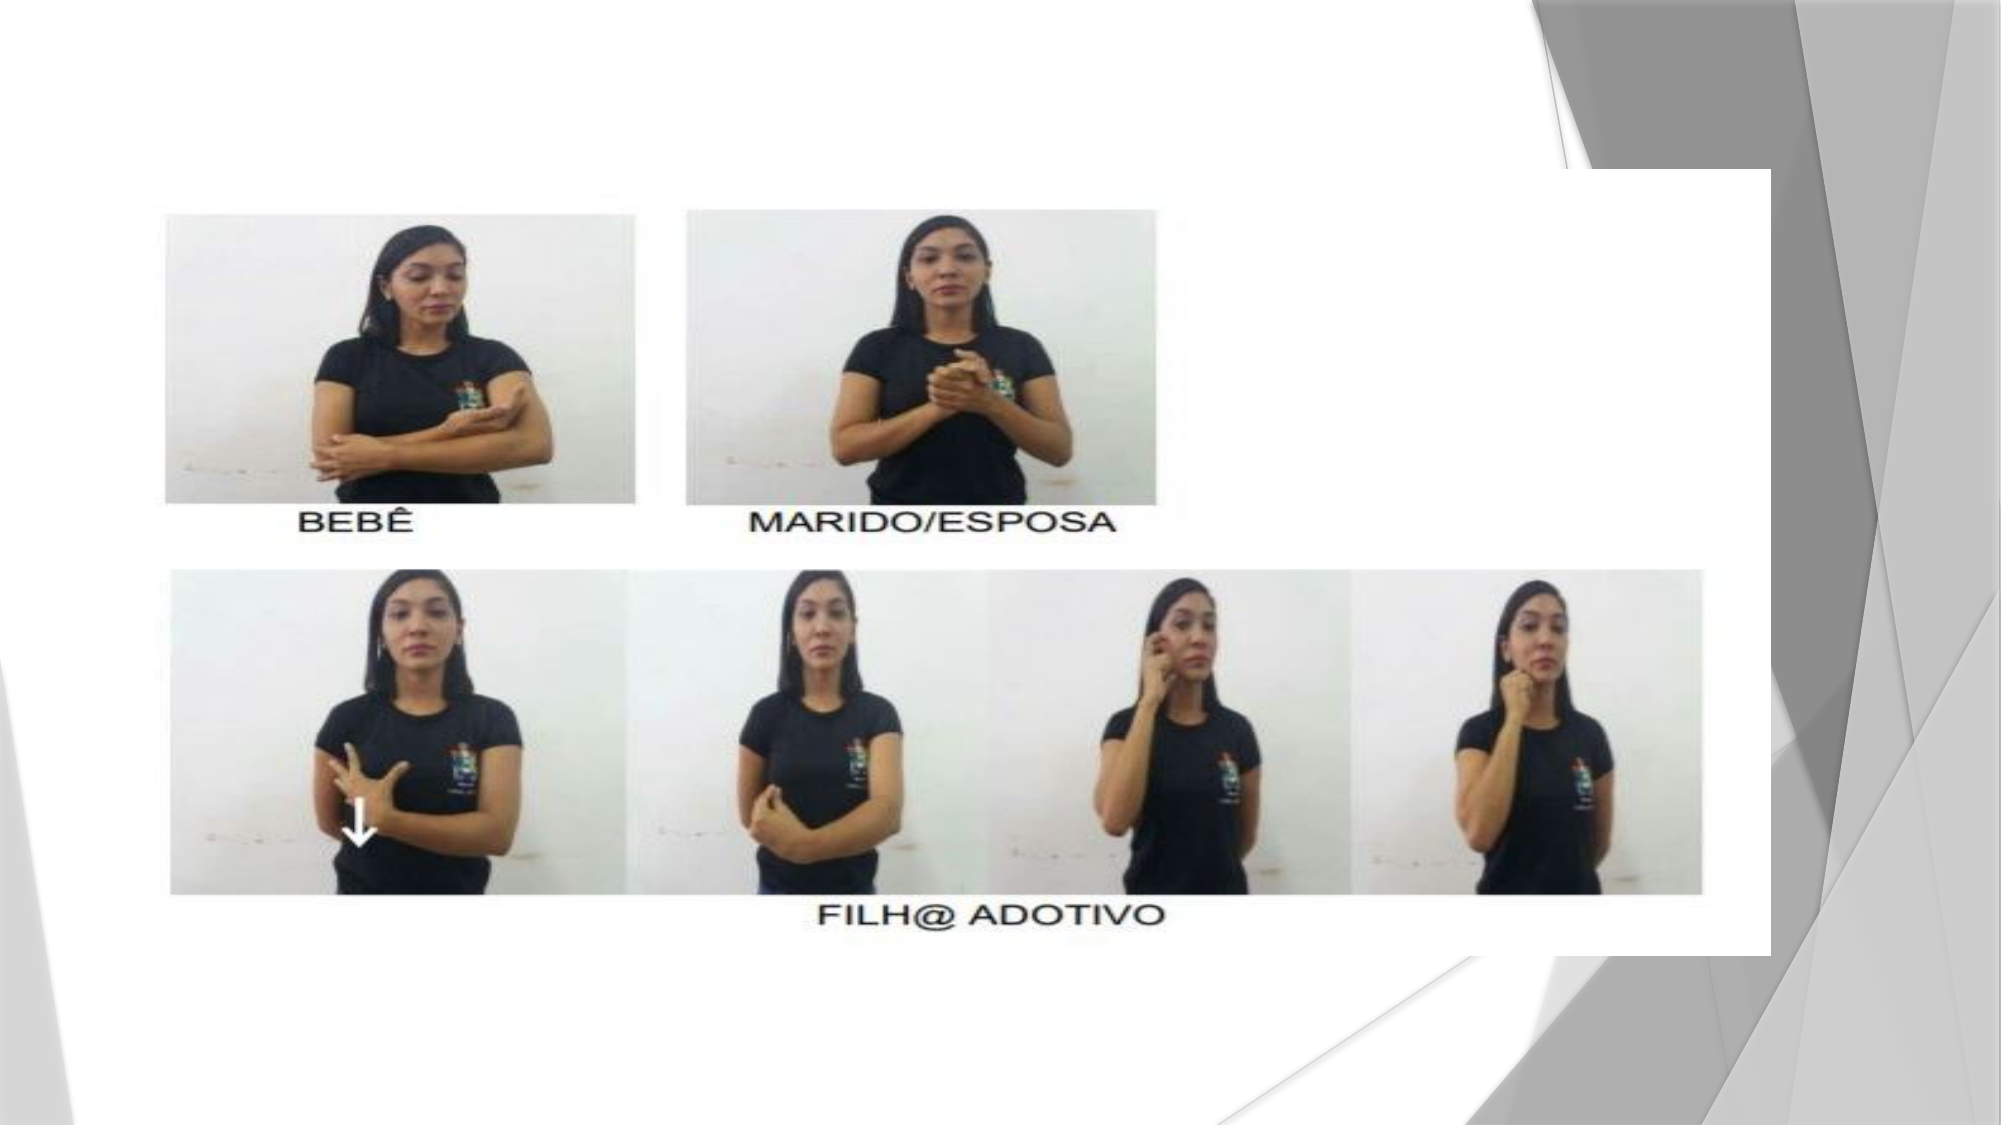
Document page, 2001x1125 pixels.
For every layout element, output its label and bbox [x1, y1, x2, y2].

picture [74, 169, 1771, 956]
